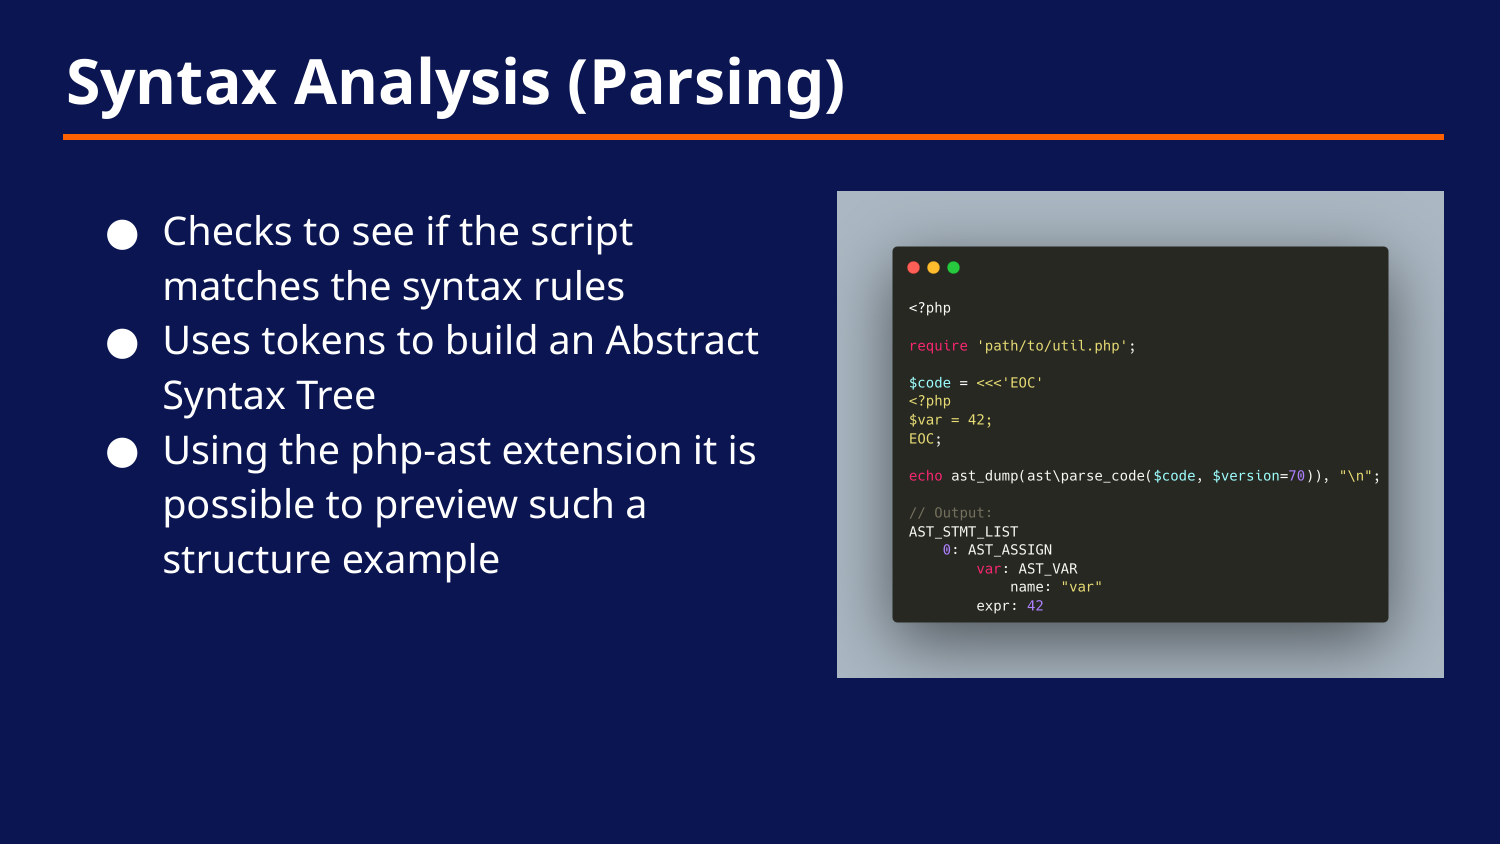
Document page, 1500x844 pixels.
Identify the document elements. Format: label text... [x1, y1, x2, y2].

title Syntax Analysis (Parsing) [51, 26, 1449, 121]
picture [837, 191, 1445, 679]
text_box Checks to see if the script matches the syntax rules Uses tokens to build an Abstract Syntax Tree Using the php-ast extension it is possible to preview such a structure example [72, 184, 792, 597]
